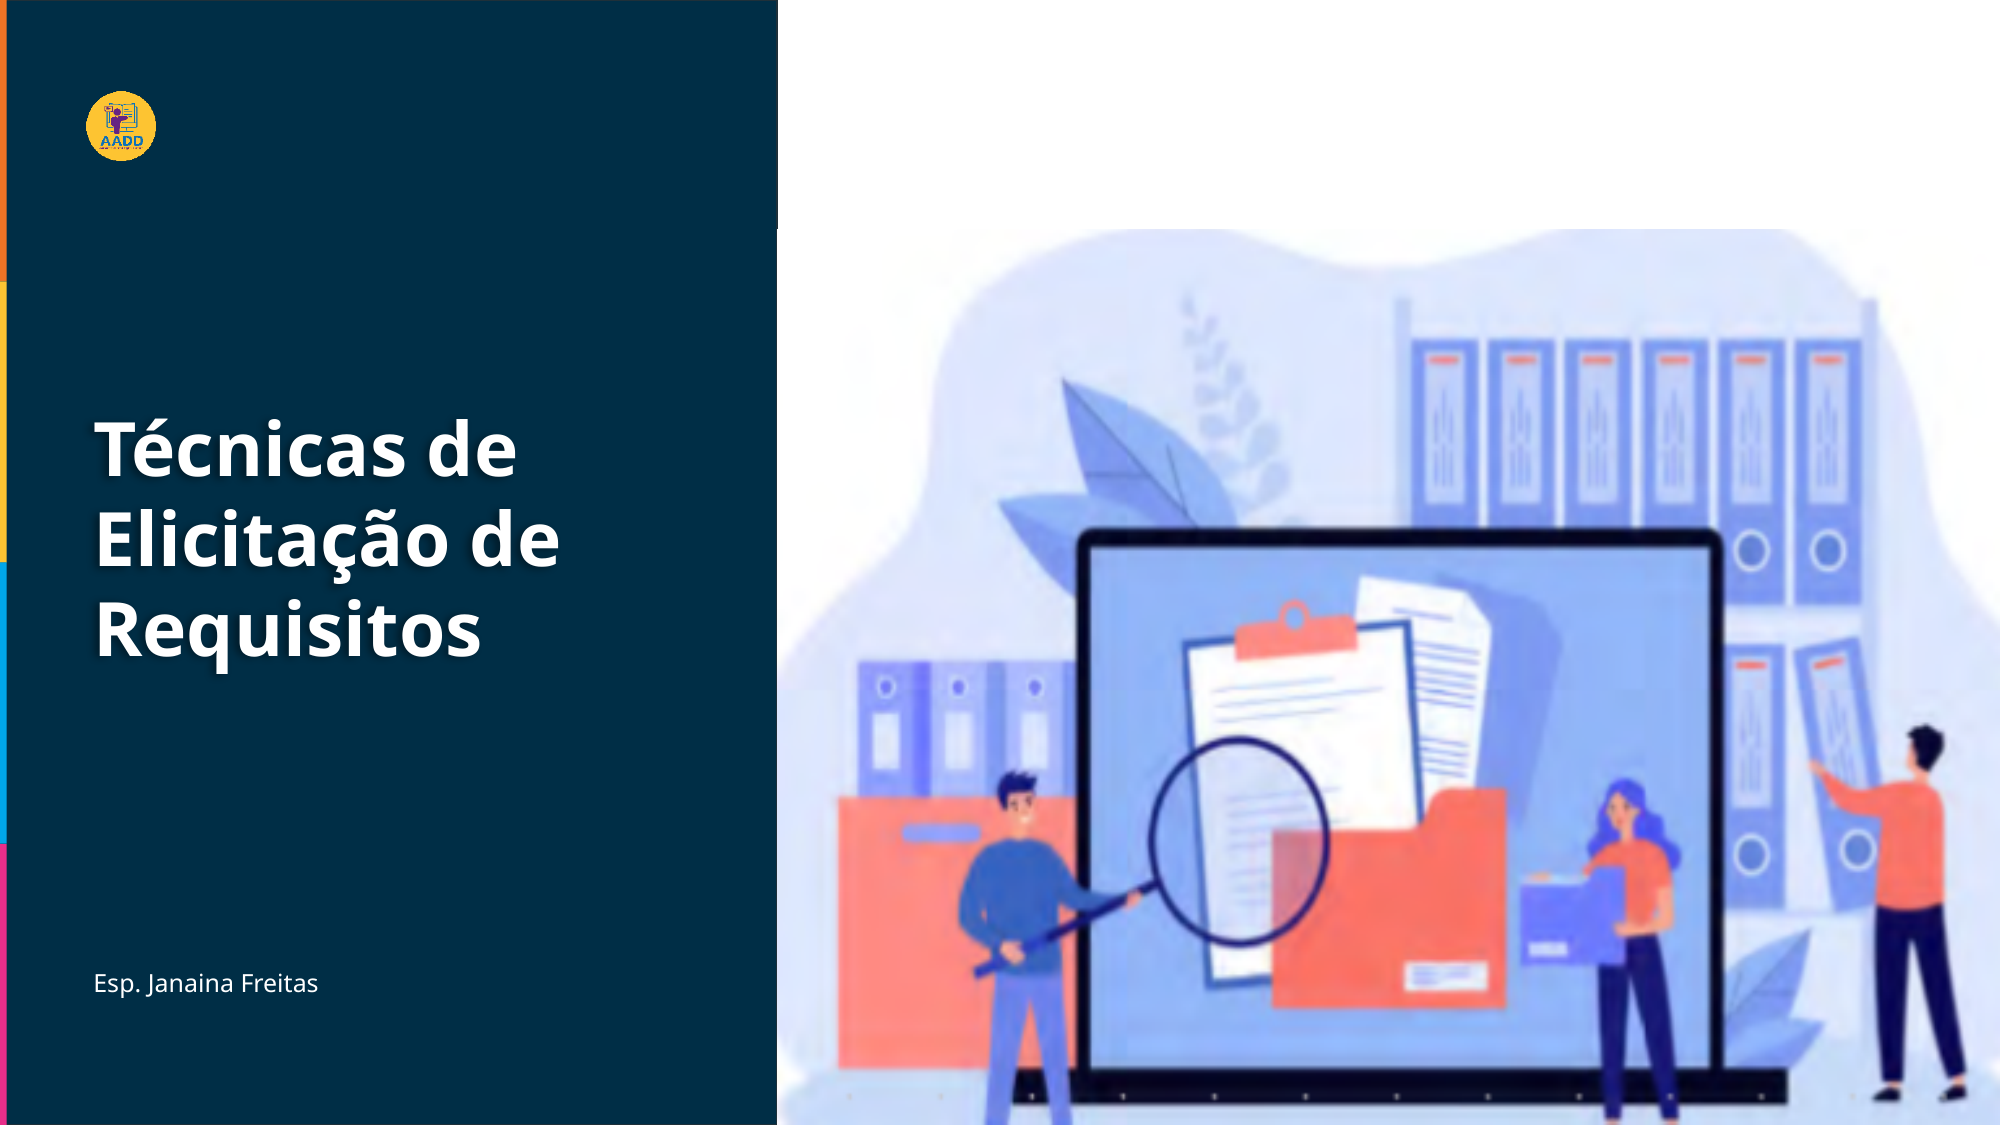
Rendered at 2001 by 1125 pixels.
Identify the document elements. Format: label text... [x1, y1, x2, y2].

title Técnicas de Elicitação de Requisitos [78, 424, 702, 649]
picture [457, 420, 467, 424]
list Esp. Janaina Freitas [78, 929, 770, 1040]
picture [87, 92, 155, 160]
picture [269, 420, 280, 424]
picture [153, 419, 166, 424]
picture [215, 658, 227, 673]
picture [777, 0, 2000, 1125]
